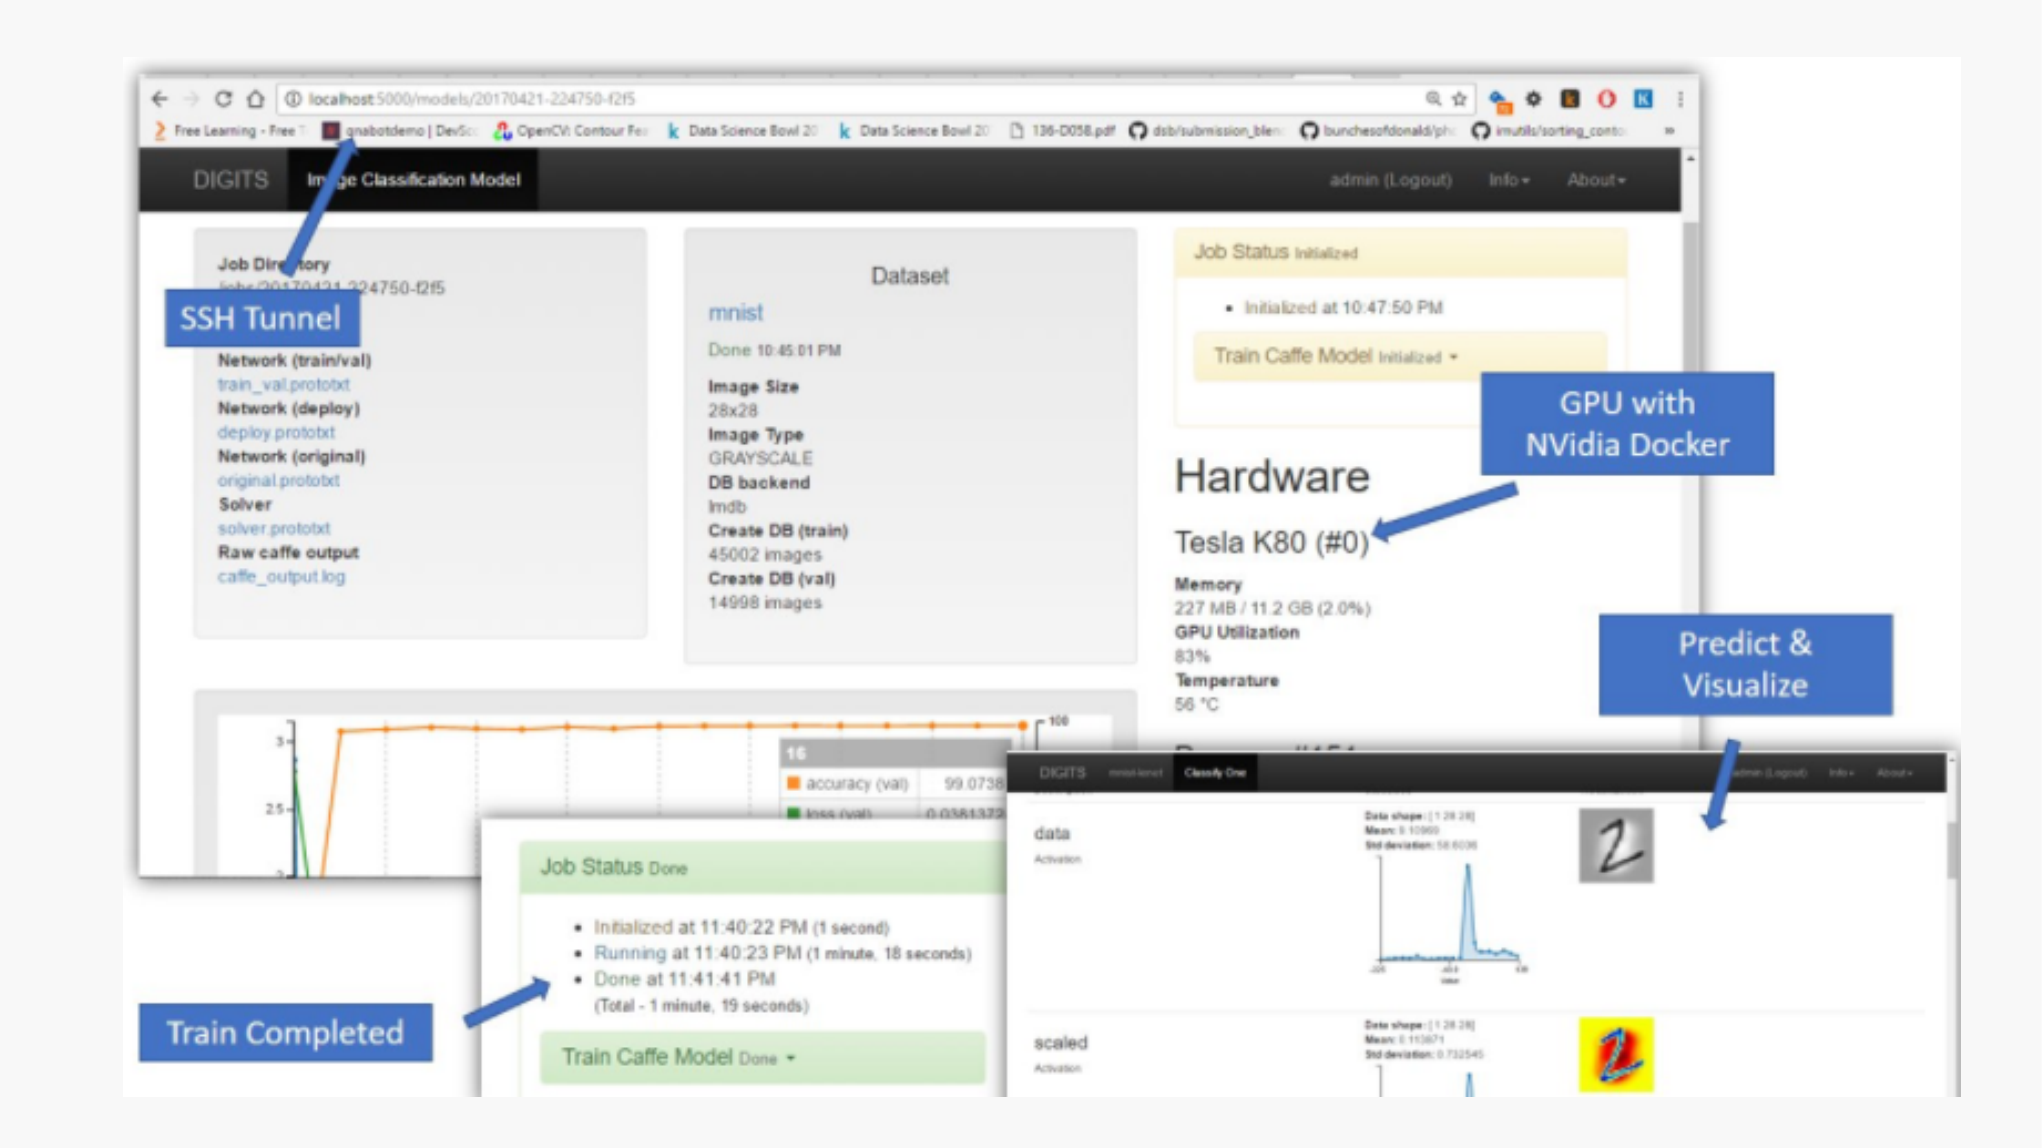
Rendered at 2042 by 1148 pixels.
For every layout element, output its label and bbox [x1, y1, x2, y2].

picture [123, 57, 1961, 1098]
